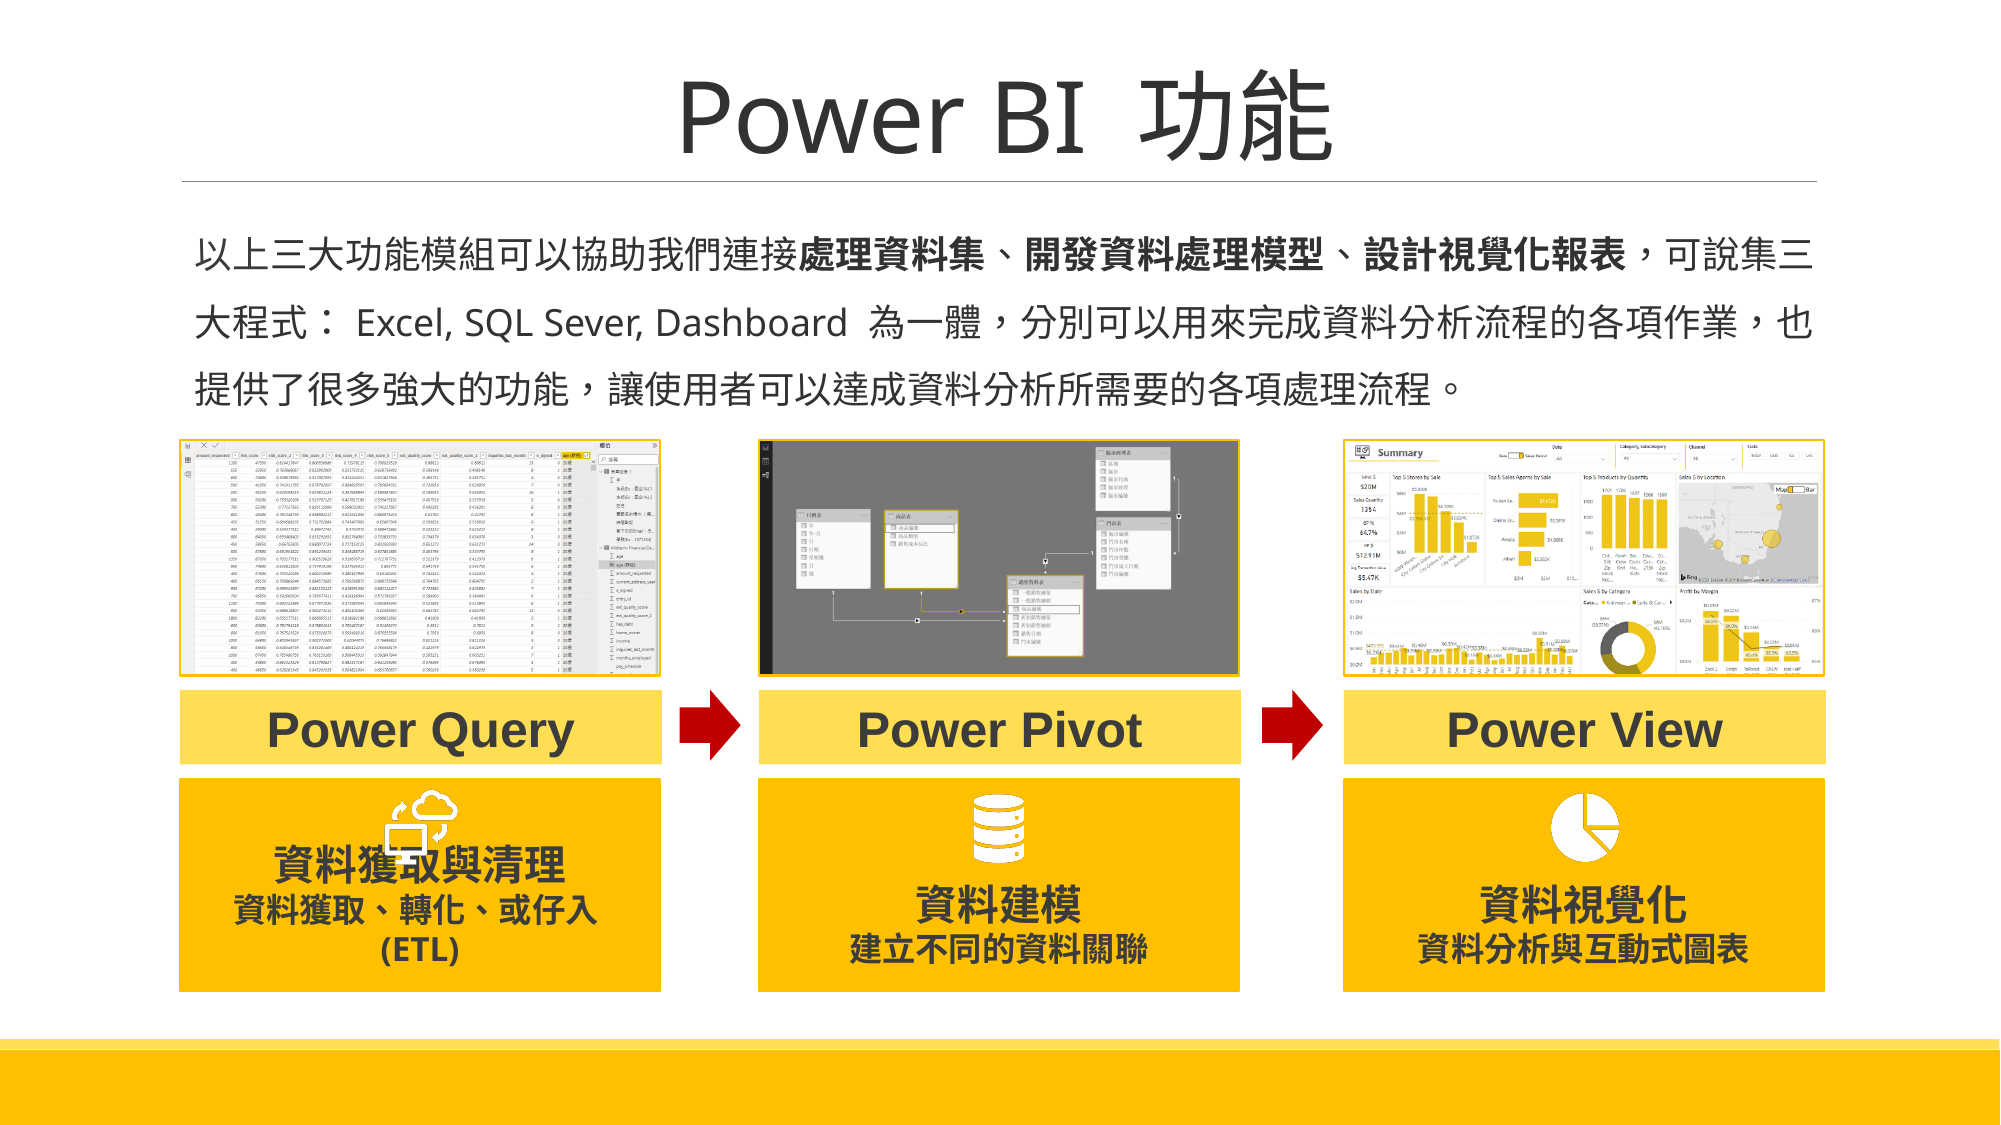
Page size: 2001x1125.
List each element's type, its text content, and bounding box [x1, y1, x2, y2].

text_box [678, 688, 742, 762]
picture [955, 785, 1042, 873]
picture [1342, 439, 1824, 677]
picture [757, 439, 1239, 677]
text_box 資料獲取與清理 資料獲取、轉化、或仔入(ETL) [179, 778, 661, 992]
text_box 資料建模 建立不同的資料關聯 [758, 778, 1240, 992]
text_box [1260, 688, 1324, 762]
text_box Power View [1343, 689, 1826, 765]
text_box 資料視覺化 資料分析與互動式圖表 [1343, 778, 1825, 992]
picture [1541, 784, 1629, 872]
title Power BI 功能 [180, 47, 1830, 182]
text_box Power Pivot [758, 689, 1241, 765]
picture [377, 784, 465, 872]
picture [179, 439, 660, 677]
text_box Power Query [179, 689, 662, 765]
text_box 以上三大功能模組可以協助我們連接處理資料集、開發資料處理模型、設計視覺化報表，可說集三大程式：Excel, SQL Sever, Dashboard 為一體，分別可以用來完成資料分析流程的各項作業，也提供了很多強大的功能，讓使用者可以達成資料分析所需要的各項處理流程。 [179, 201, 1830, 419]
